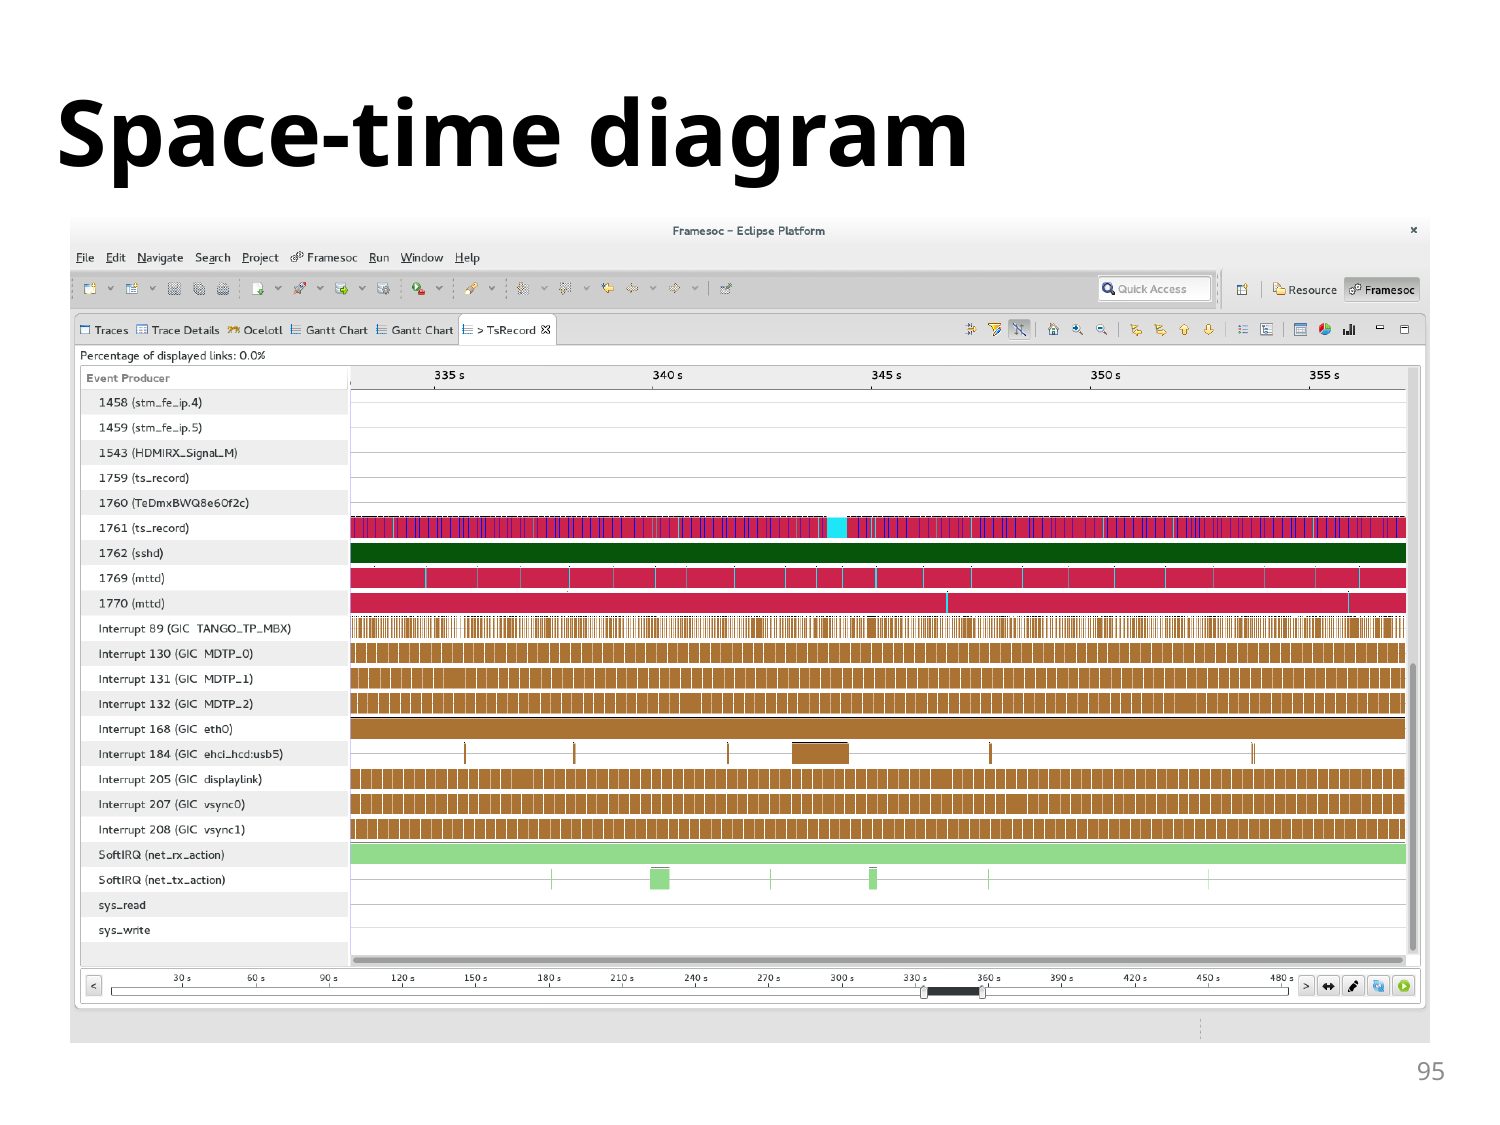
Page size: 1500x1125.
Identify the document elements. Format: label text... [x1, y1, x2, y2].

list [70, 214, 1430, 1043]
slide_number 95 [1059, 1042, 1461, 1103]
title Space-time diagram [41, 59, 1461, 215]
